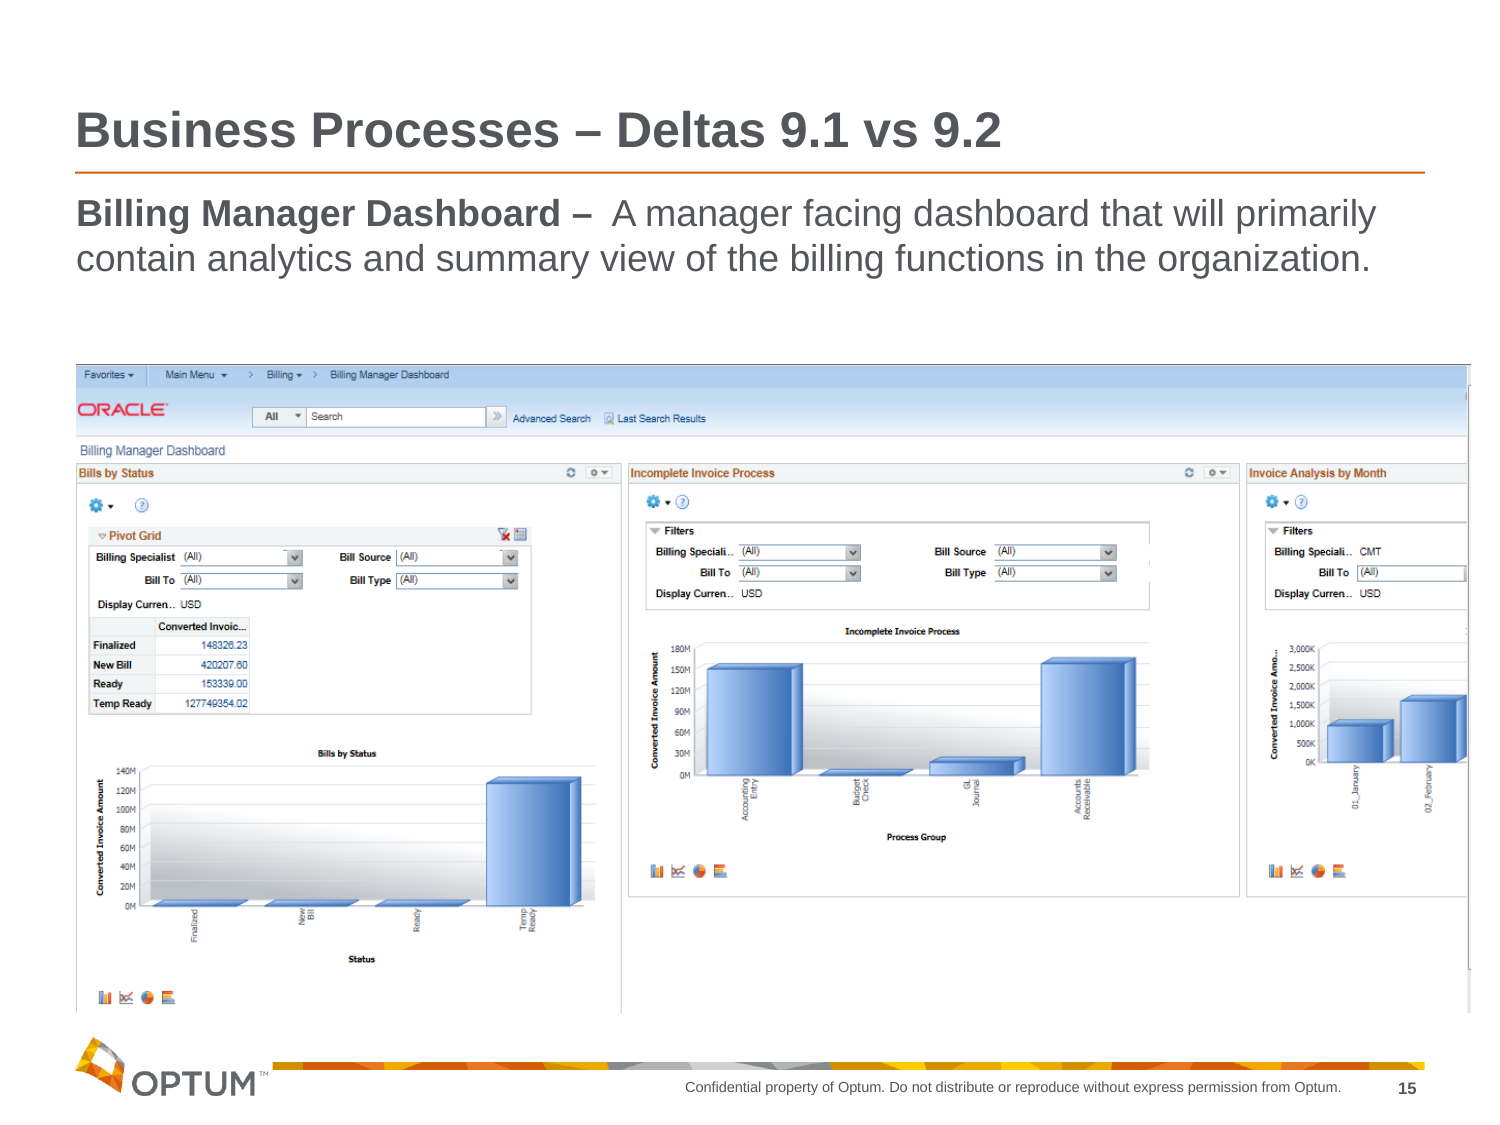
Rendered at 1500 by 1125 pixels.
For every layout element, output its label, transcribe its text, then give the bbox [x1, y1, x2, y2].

title Business Processes – Deltas 9.1 vs 9.2 [75, 31, 1425, 158]
list Billing Manager Dashboard – A manager facing dashboard that will primarily contain analytics and summary view of the billing functions in the organization. [76, 188, 1500, 356]
picture [76, 363, 1471, 1013]
picture [75, 1037, 268, 1096]
picture [273, 1062, 1425, 1070]
